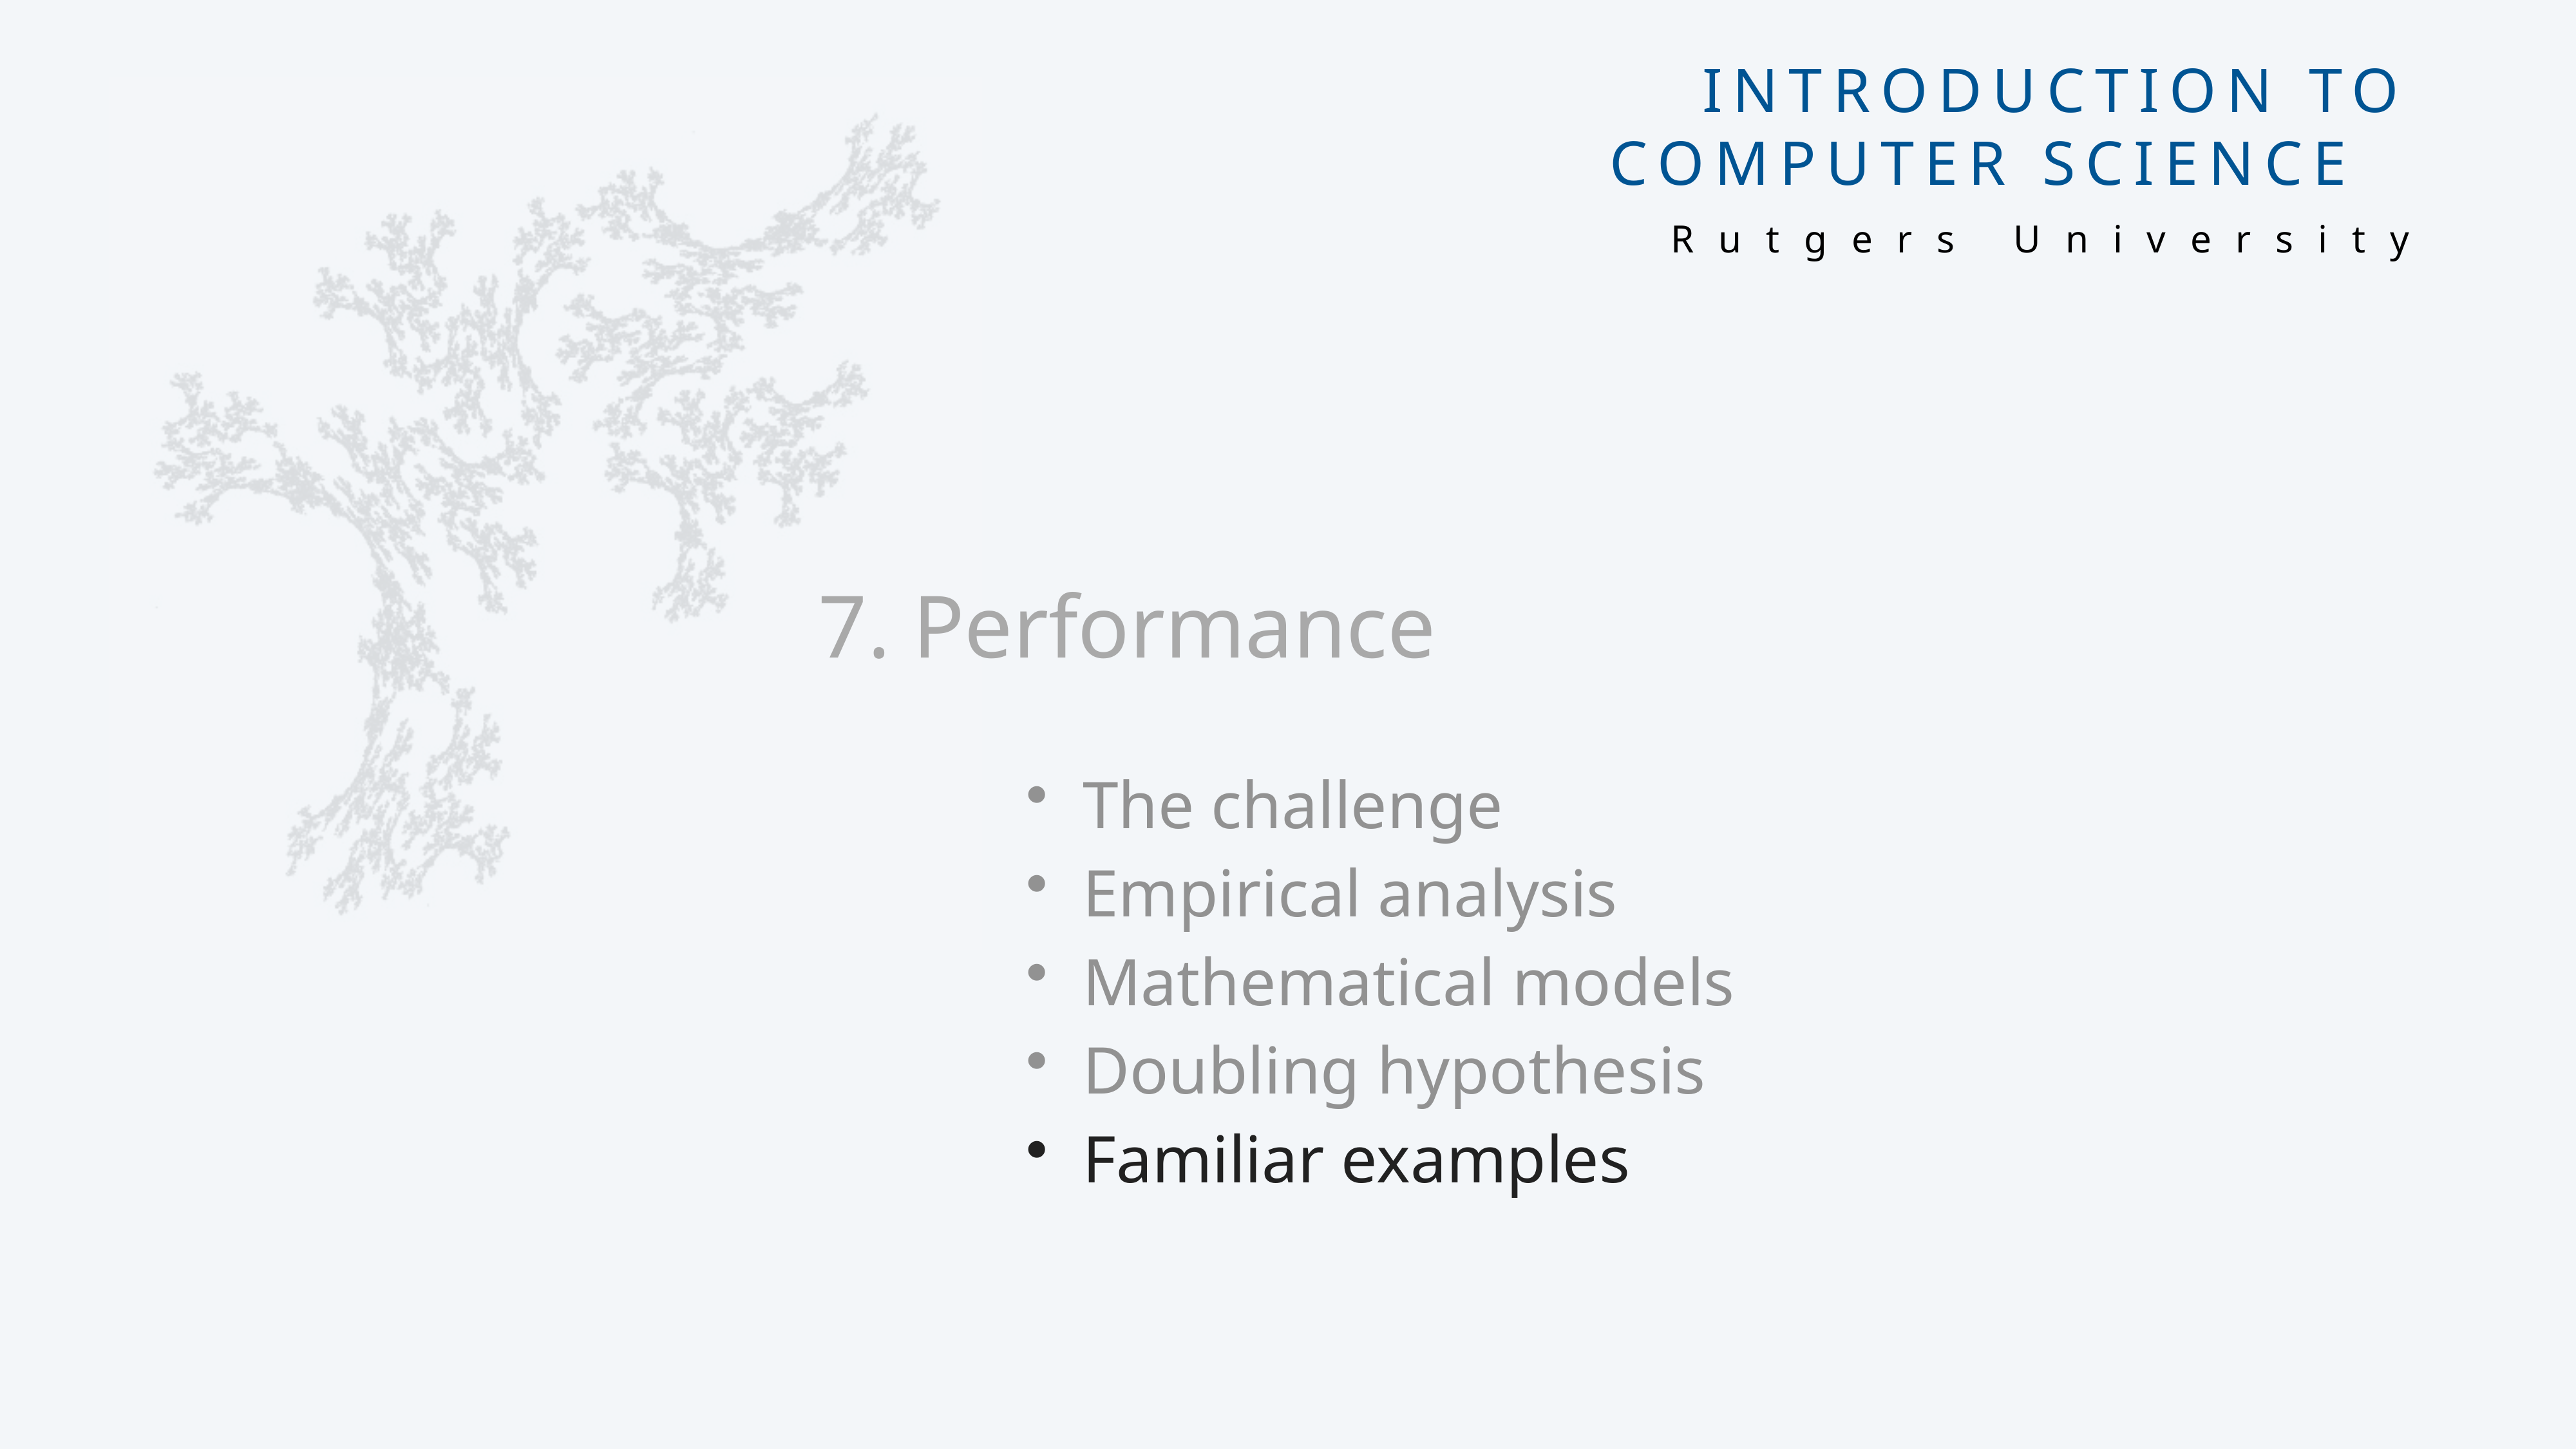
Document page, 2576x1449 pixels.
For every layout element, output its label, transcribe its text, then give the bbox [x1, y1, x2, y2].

list The challenge Empirical analysis Mathematical models Doubling hypothesis Familiar examples [1004, 751, 2359, 1380]
title 7. Performance [812, 531, 2420, 717]
